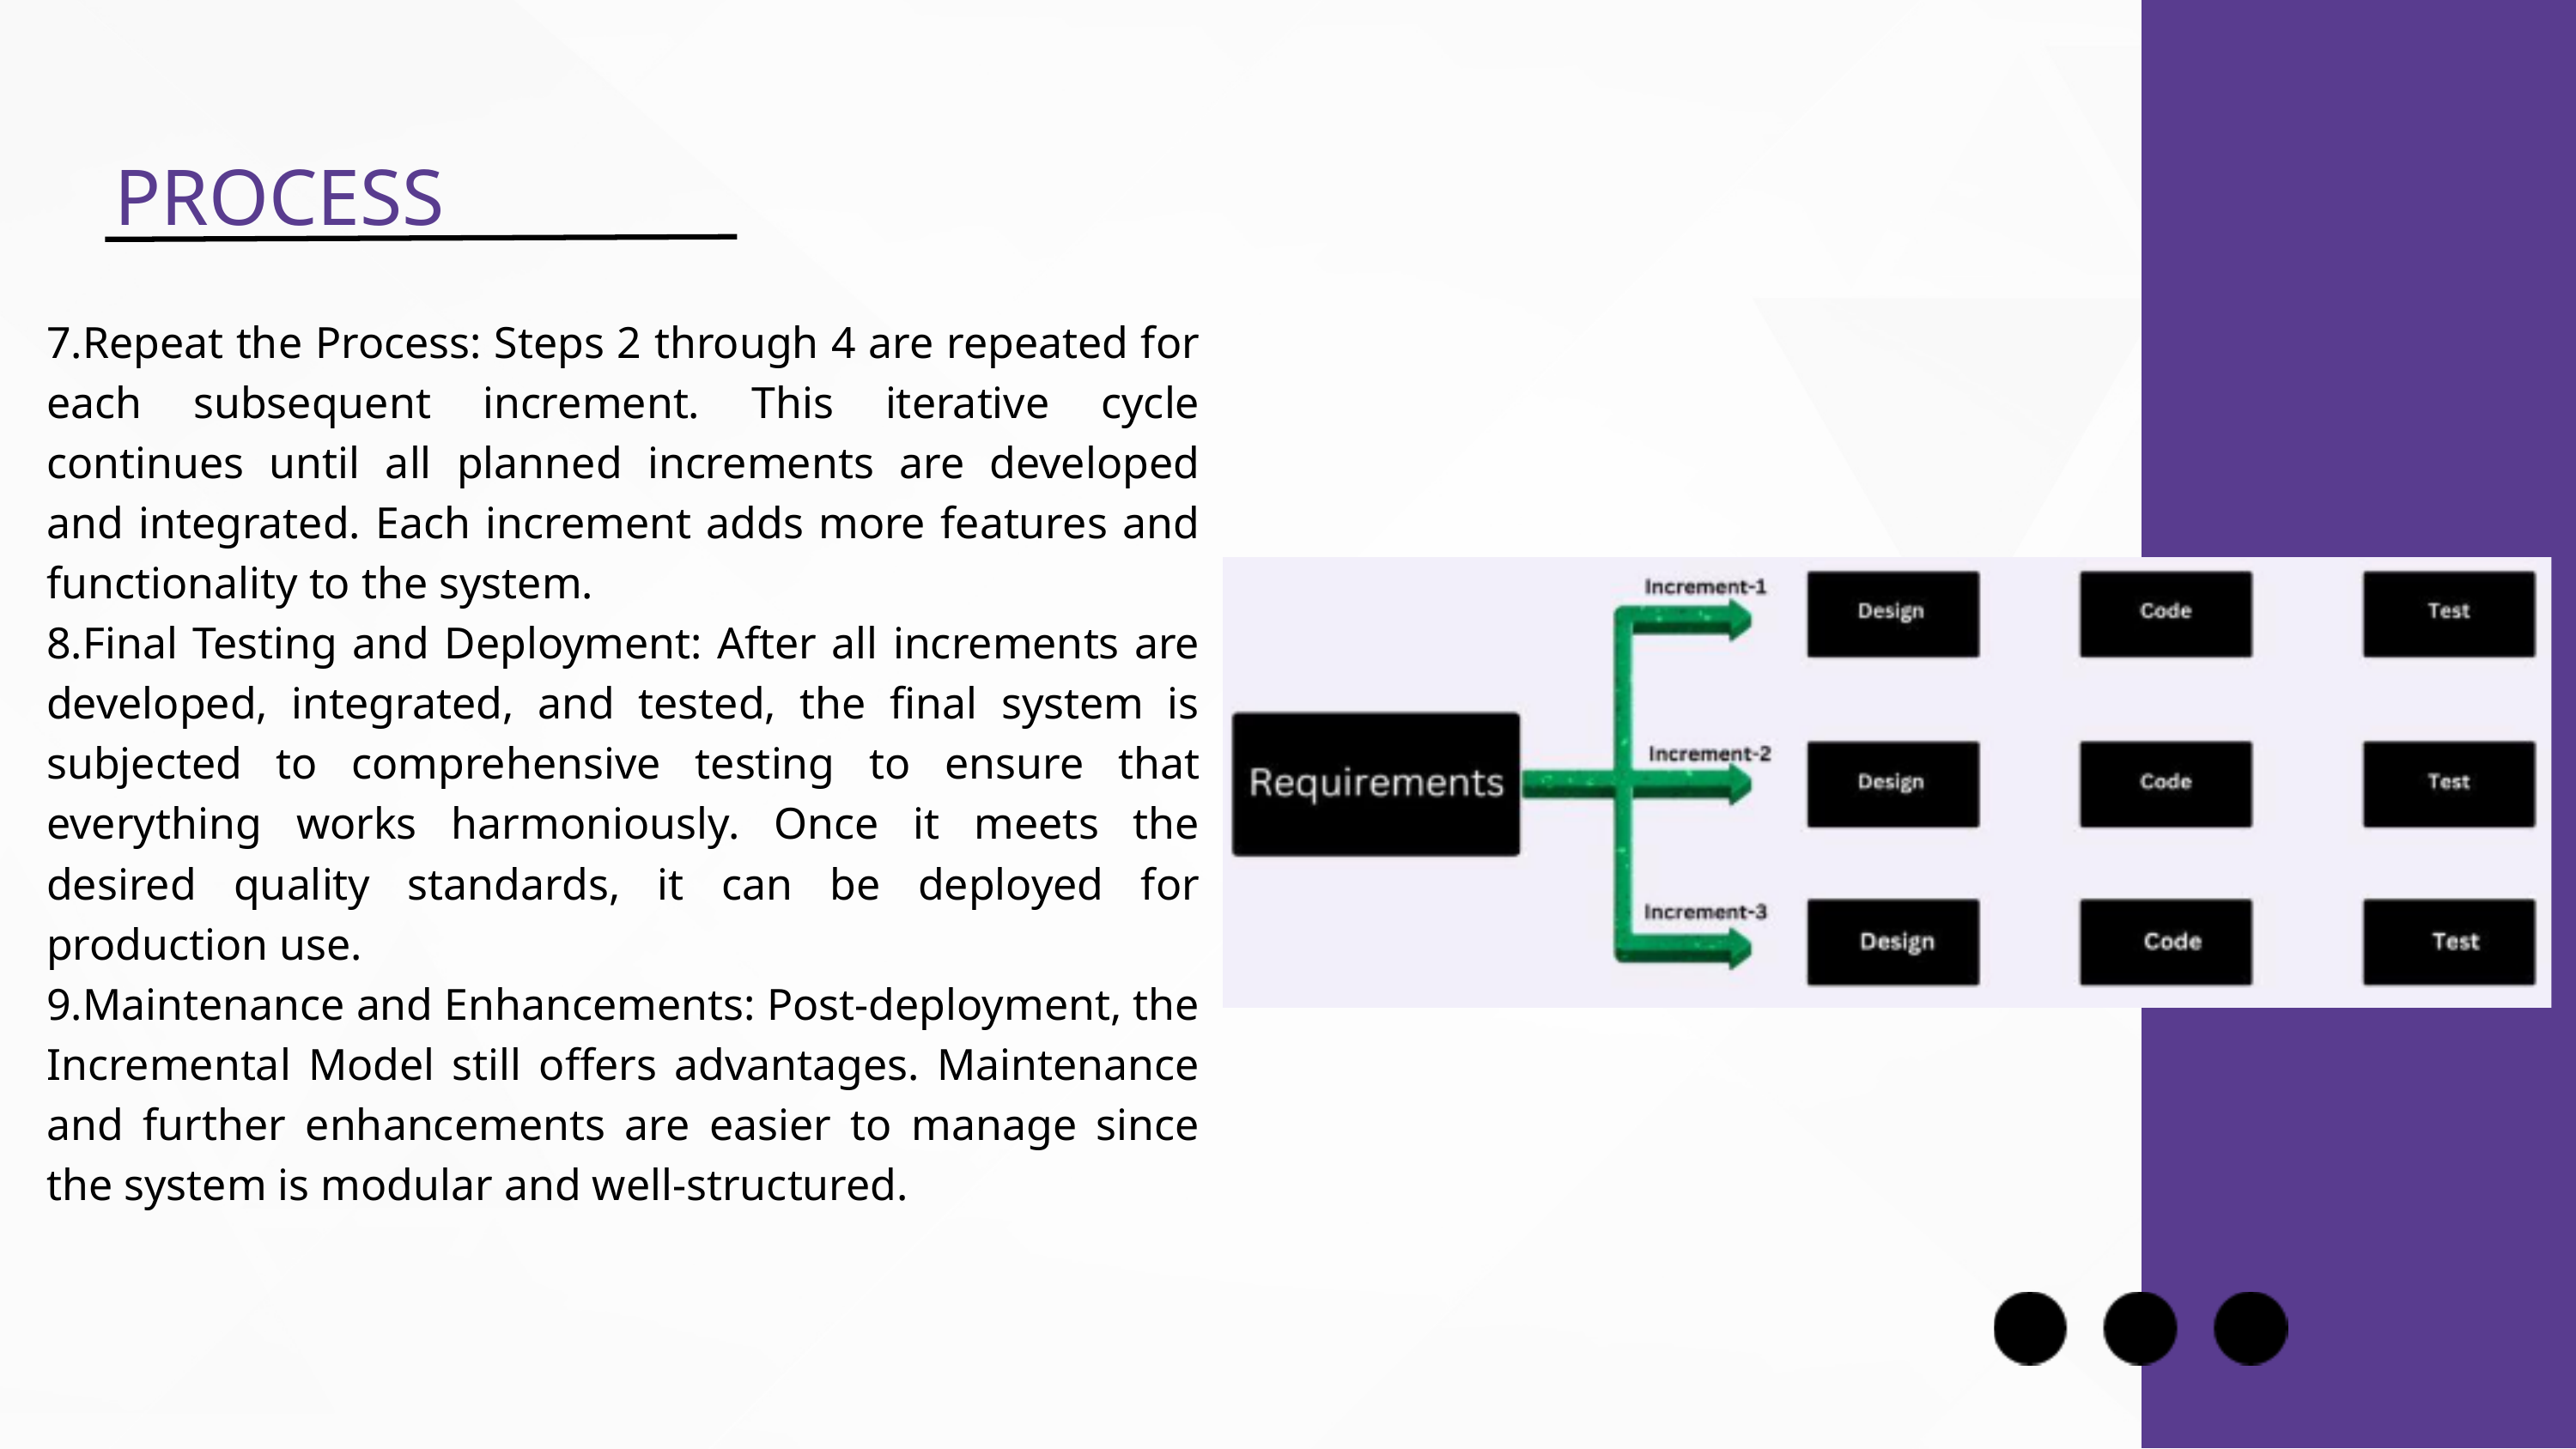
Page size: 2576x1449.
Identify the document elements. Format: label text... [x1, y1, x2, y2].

text_box [1994, 1292, 2137, 1366]
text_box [2141, 0, 2576, 1449]
text_box [1223, 557, 2137, 1008]
text_box 7.Repeat the Process: Steps 2 through 4 are repeated for each subsequent increment. This iterative cycle continues until all planned increments are developed and integrated. Each increment adds more features and functionality to the system. 8.Final Testing and Deployment: After all increments are developed, integrated, and tested, the final system is subjected to comprehensive testing to ensure that everything works harmoniously. Once it meets the desired quality standards, it can be deployed for production use. 9.Maintenance and Enhancements: Post-deployment, the Incremental Model still offers advantages. Maintenance and further enhancements are easier to manage since the system is modular and well-structured. [46, 306, 1200, 1210]
text_box PROCESS [114, 132, 564, 240]
text_box [0, 0, 2141, 1449]
